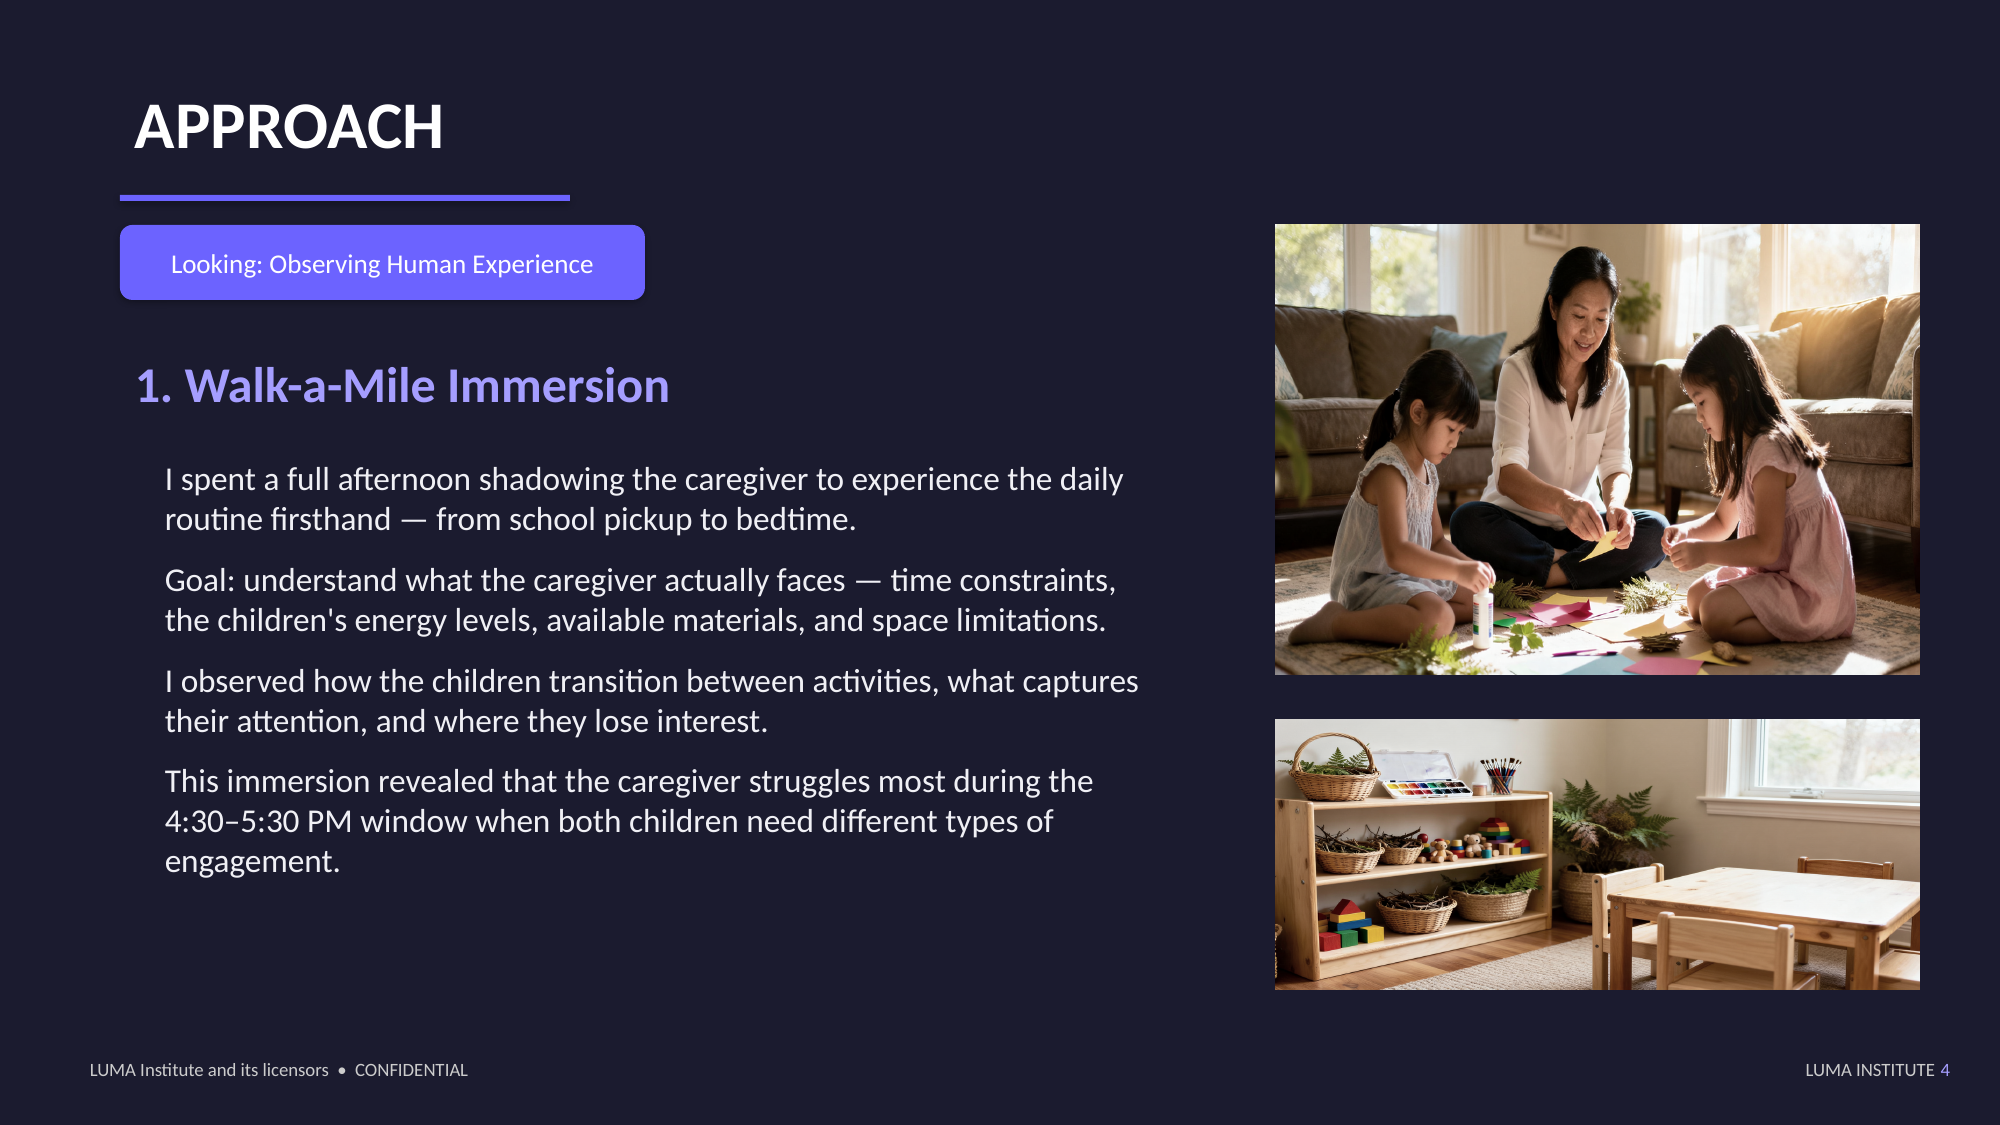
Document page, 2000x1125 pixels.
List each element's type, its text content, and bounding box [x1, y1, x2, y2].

text_box LUMA INSTITUTE [1724, 1050, 1844, 1088]
text_box APPROACH [119, 74, 1770, 170]
text_box I spent a full afternoon shadowing the caregiver to experience the daily routine firsthand — from school pickup to bedtime. Goal: understand what the caregiver actually faces — time constraints, the children's energy levels, available materials, and space limitations. I observed how the children transition between activities, what captures their attention, and where they lose interest. This immersion revealed that the caregiver struggles most during the 4:30–5:30 PM window when both children need different types of engagement. [149, 450, 1170, 887]
picture [1274, 719, 1921, 991]
text_box 1. Walk-a-Mile Immersion [119, 344, 1170, 420]
text_box 4 [1844, 1050, 1965, 1088]
picture [1274, 224, 1921, 676]
text_box [119, 194, 571, 202]
text_box Looking: Observing Human Experience [119, 224, 646, 301]
text_box LUMA Institute and its licensors • CONFIDENTIAL [74, 1050, 675, 1088]
